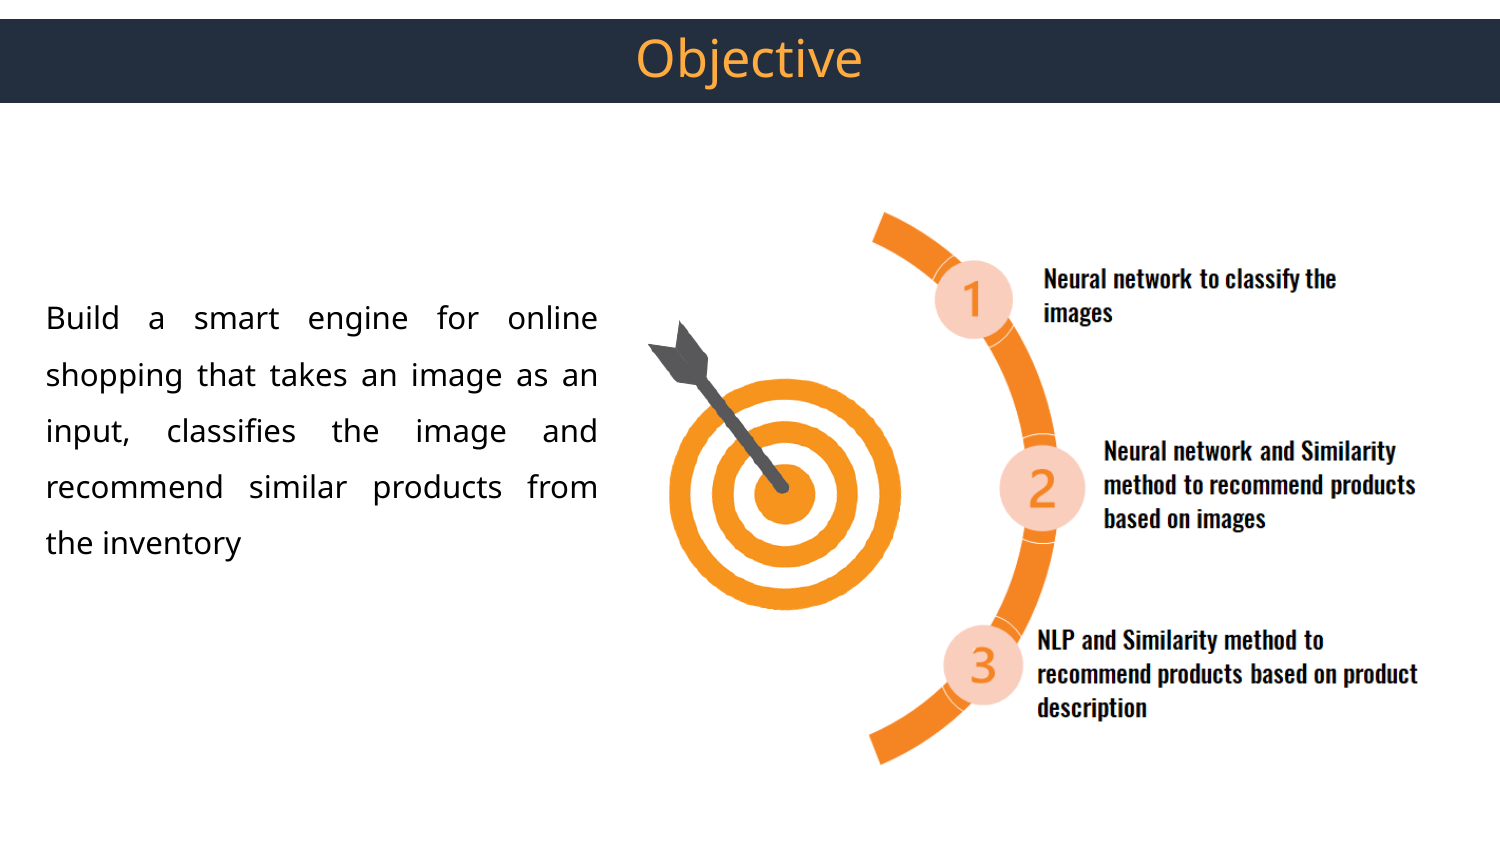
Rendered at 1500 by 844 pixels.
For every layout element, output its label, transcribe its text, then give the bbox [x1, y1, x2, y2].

text_box Build a smart engine for online shopping that takes an image as an input, classifies the image and recommend similar products from the inventory [30, 264, 398, 764]
picture [404, 186, 1476, 787]
title Objective [0, 19, 1500, 103]
